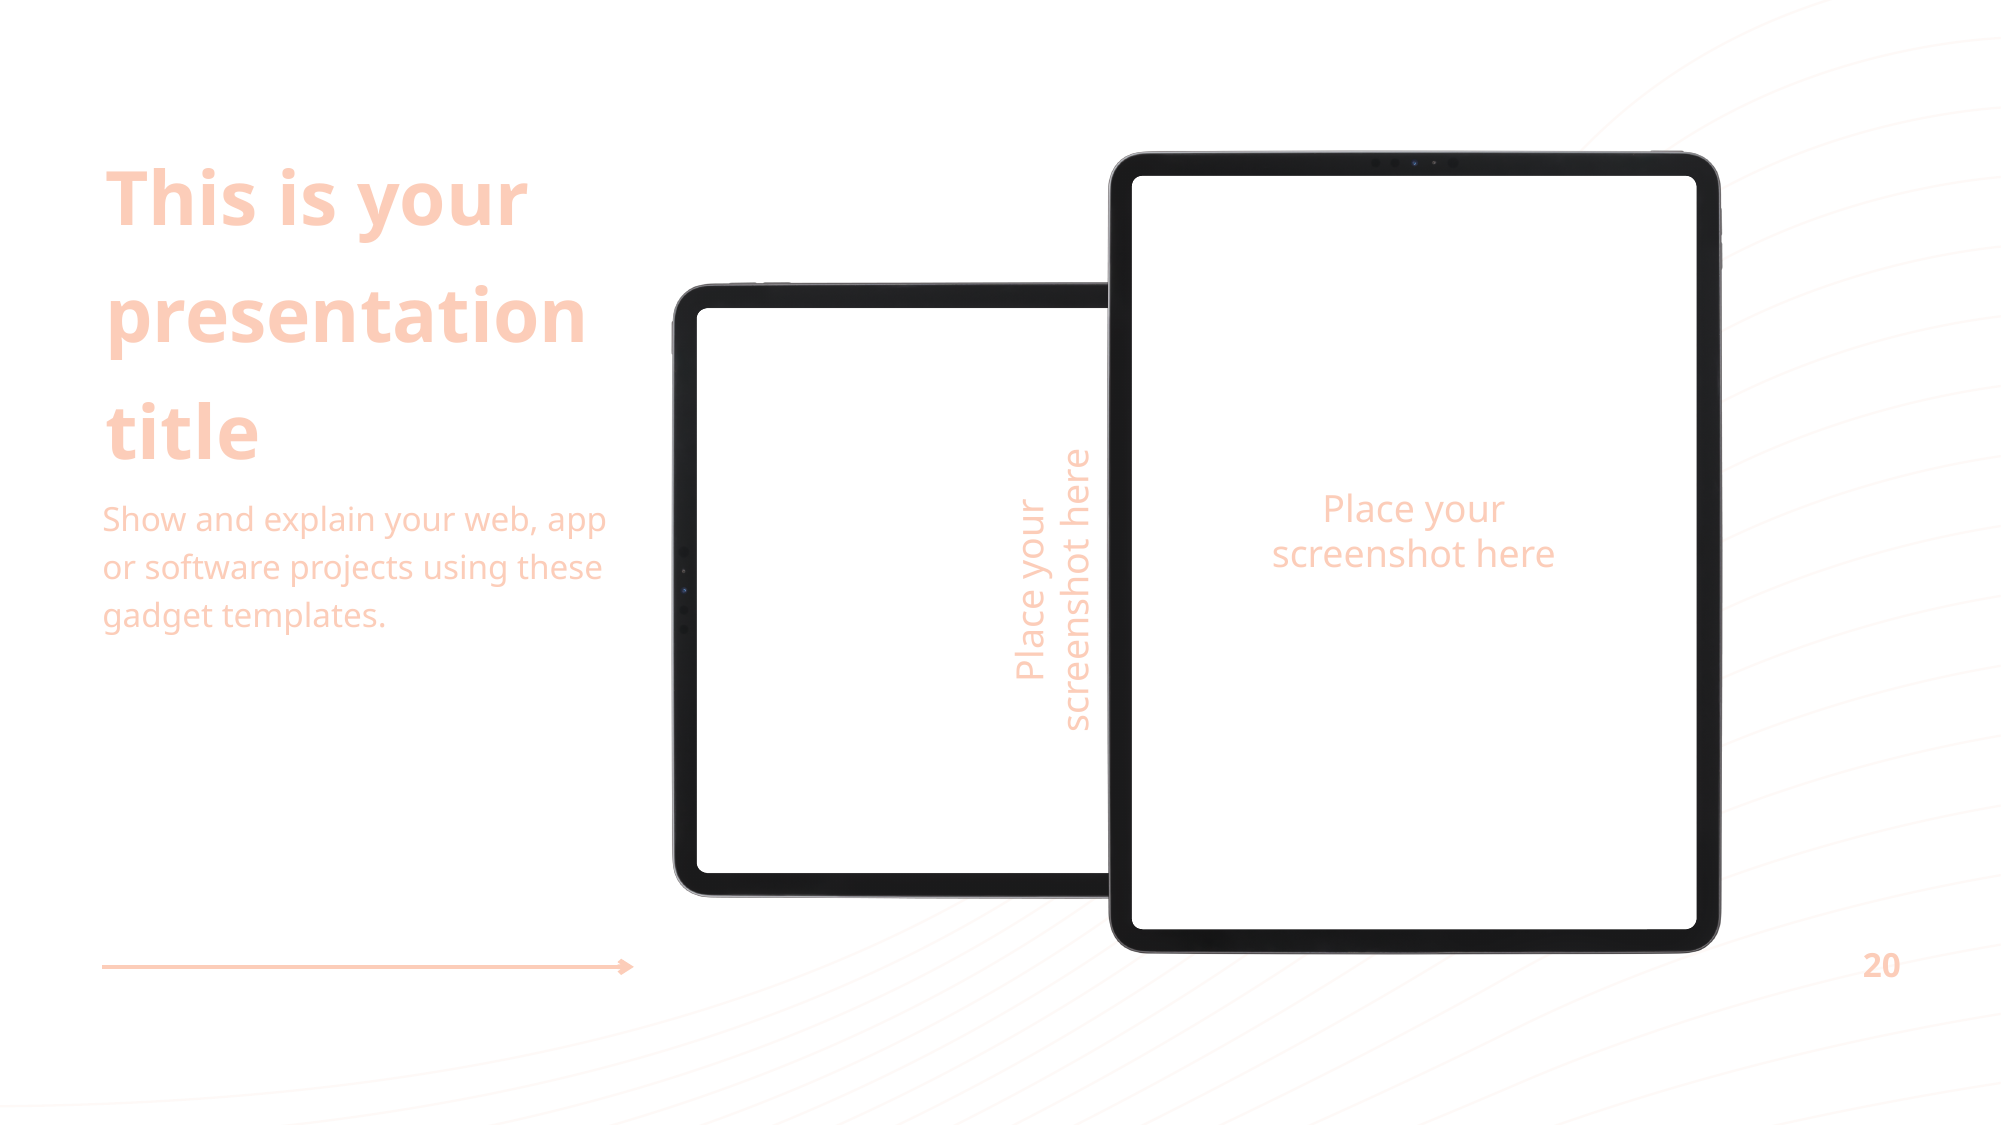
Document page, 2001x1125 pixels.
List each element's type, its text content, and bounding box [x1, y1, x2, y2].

text_box Show and explain your web, app or software projects using these gadget templates. [102, 490, 618, 632]
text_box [618, 97, 1759, 1016]
text_box This is your presentation title [105, 123, 618, 453]
